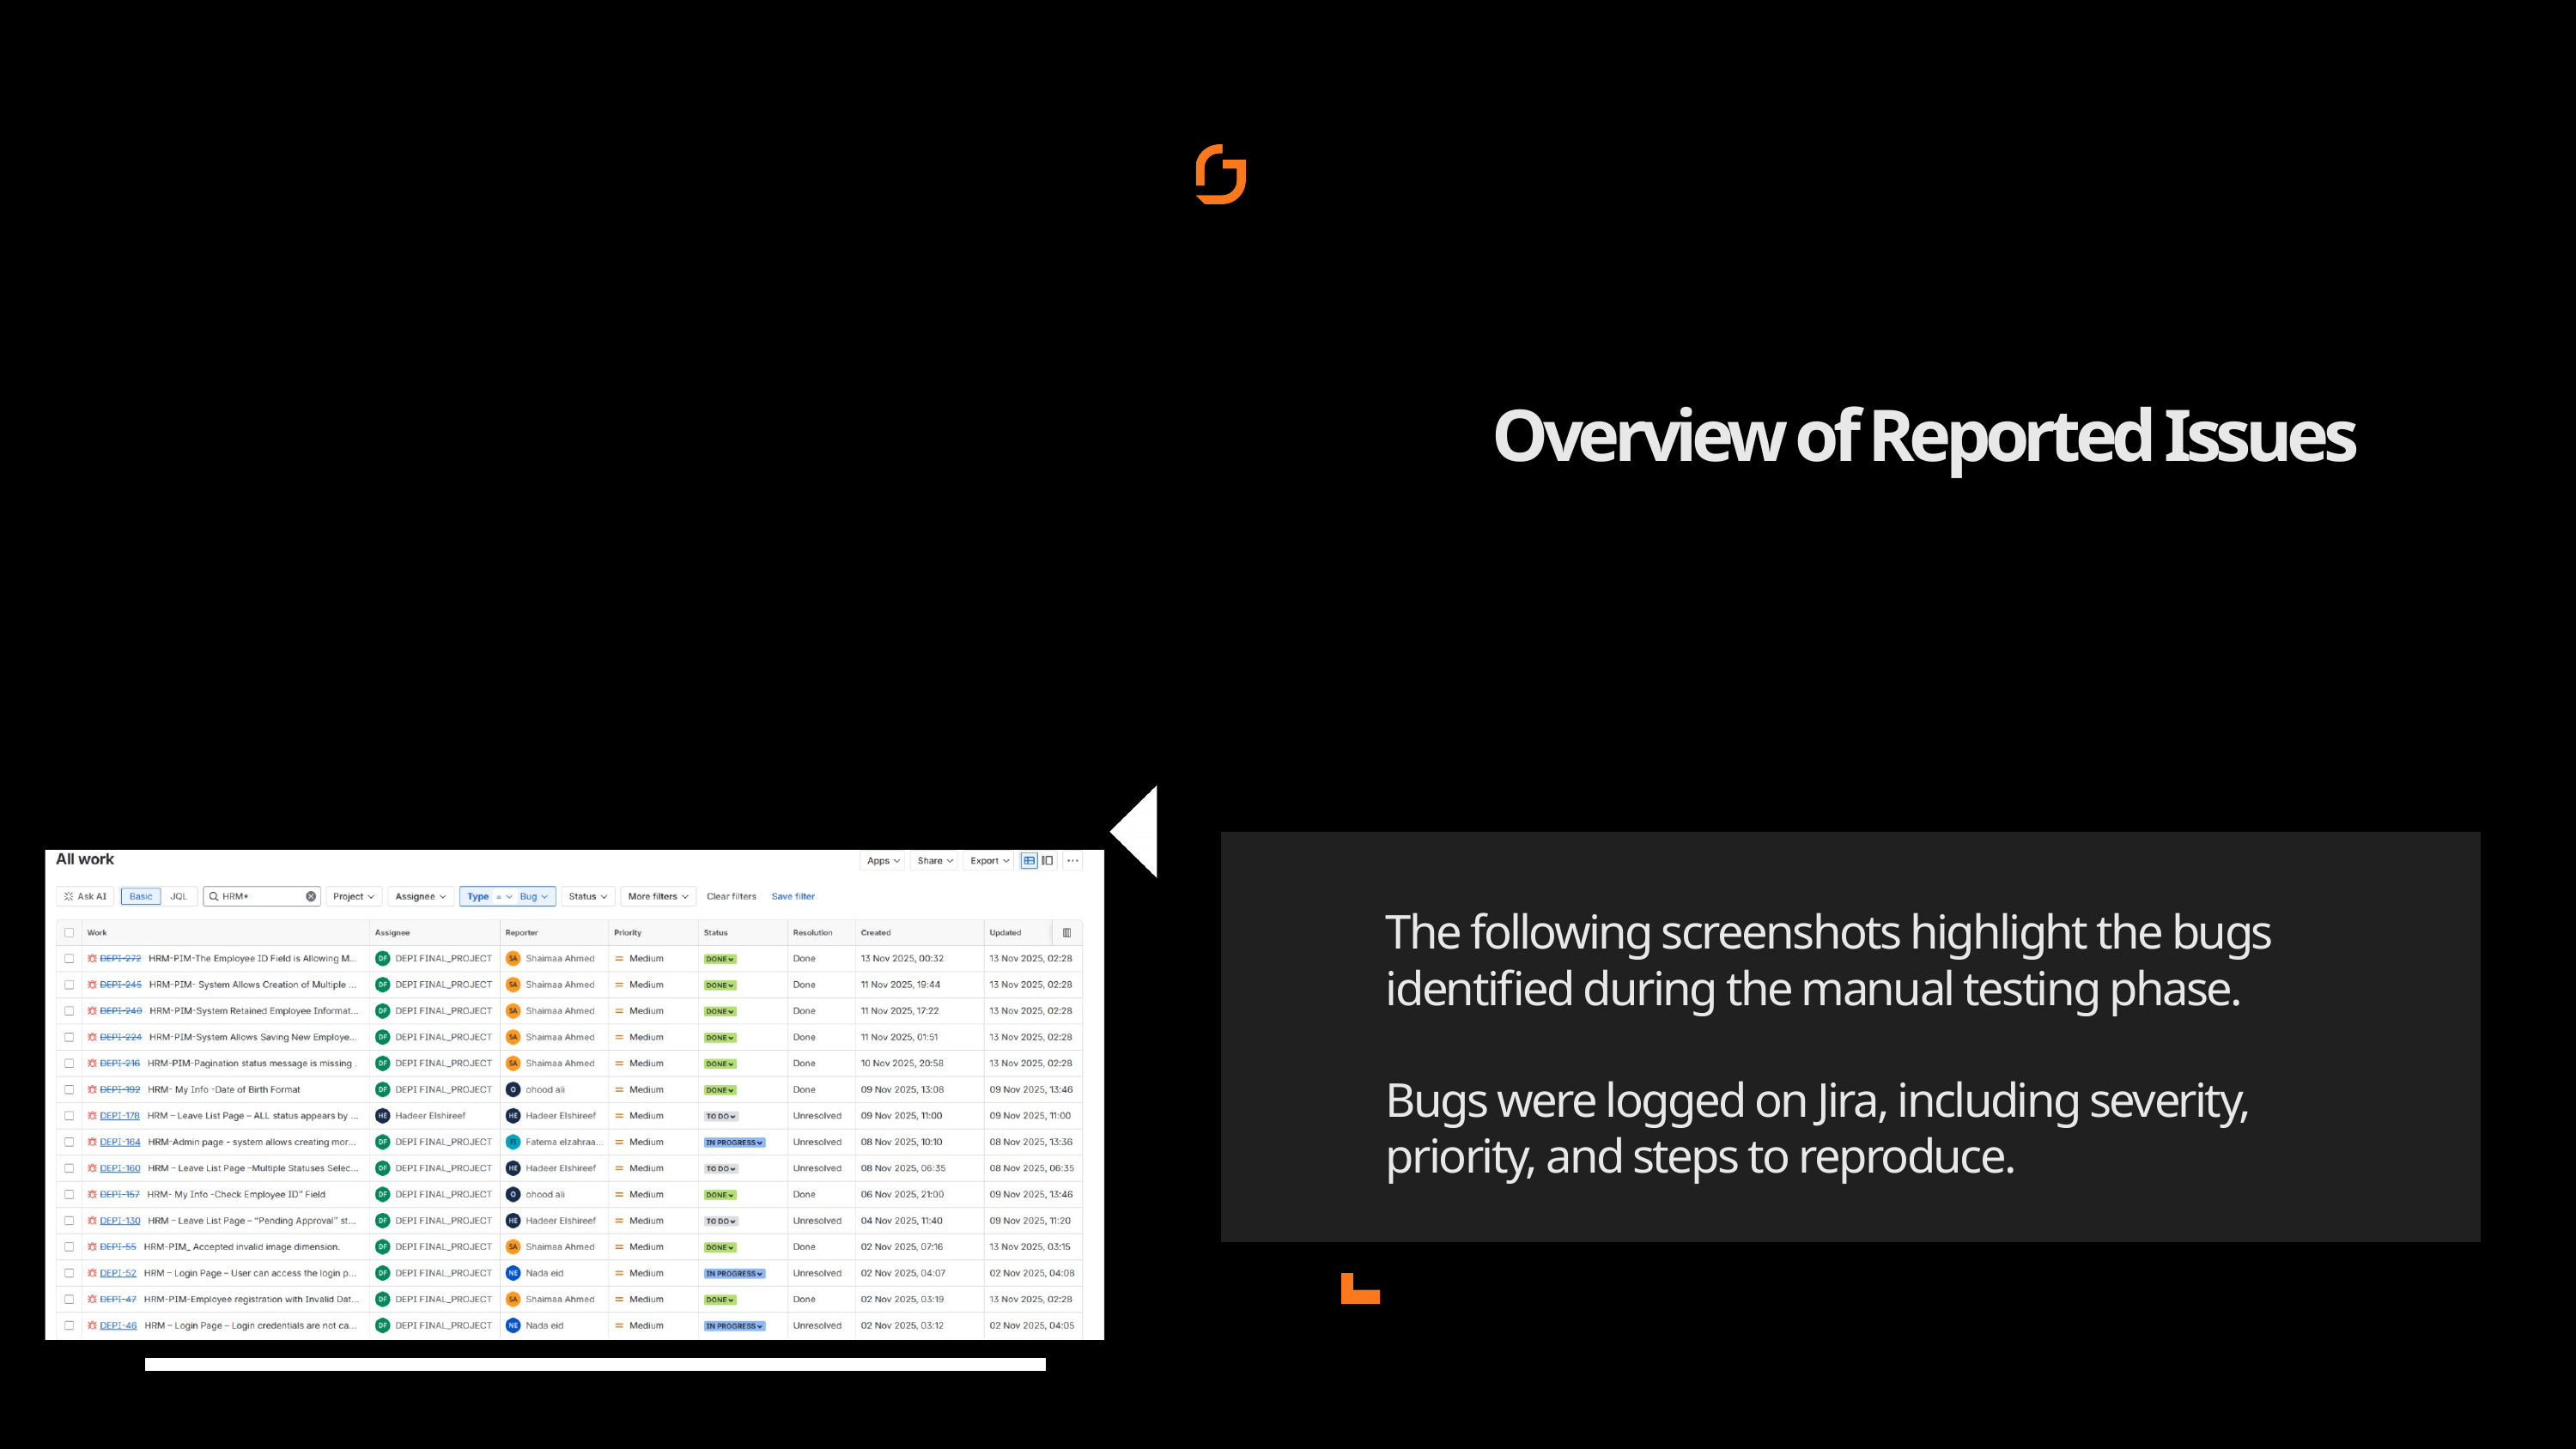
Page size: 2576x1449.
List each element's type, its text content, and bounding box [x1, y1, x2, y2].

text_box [144, 1357, 1047, 1372]
text_box [1109, 784, 1157, 879]
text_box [1220, 831, 2481, 1243]
text_box Overview of Reported Issues [1492, 415, 2432, 537]
text_box [1195, 144, 1246, 204]
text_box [45, 850, 1105, 1340]
text_box [1341, 1273, 1381, 1304]
